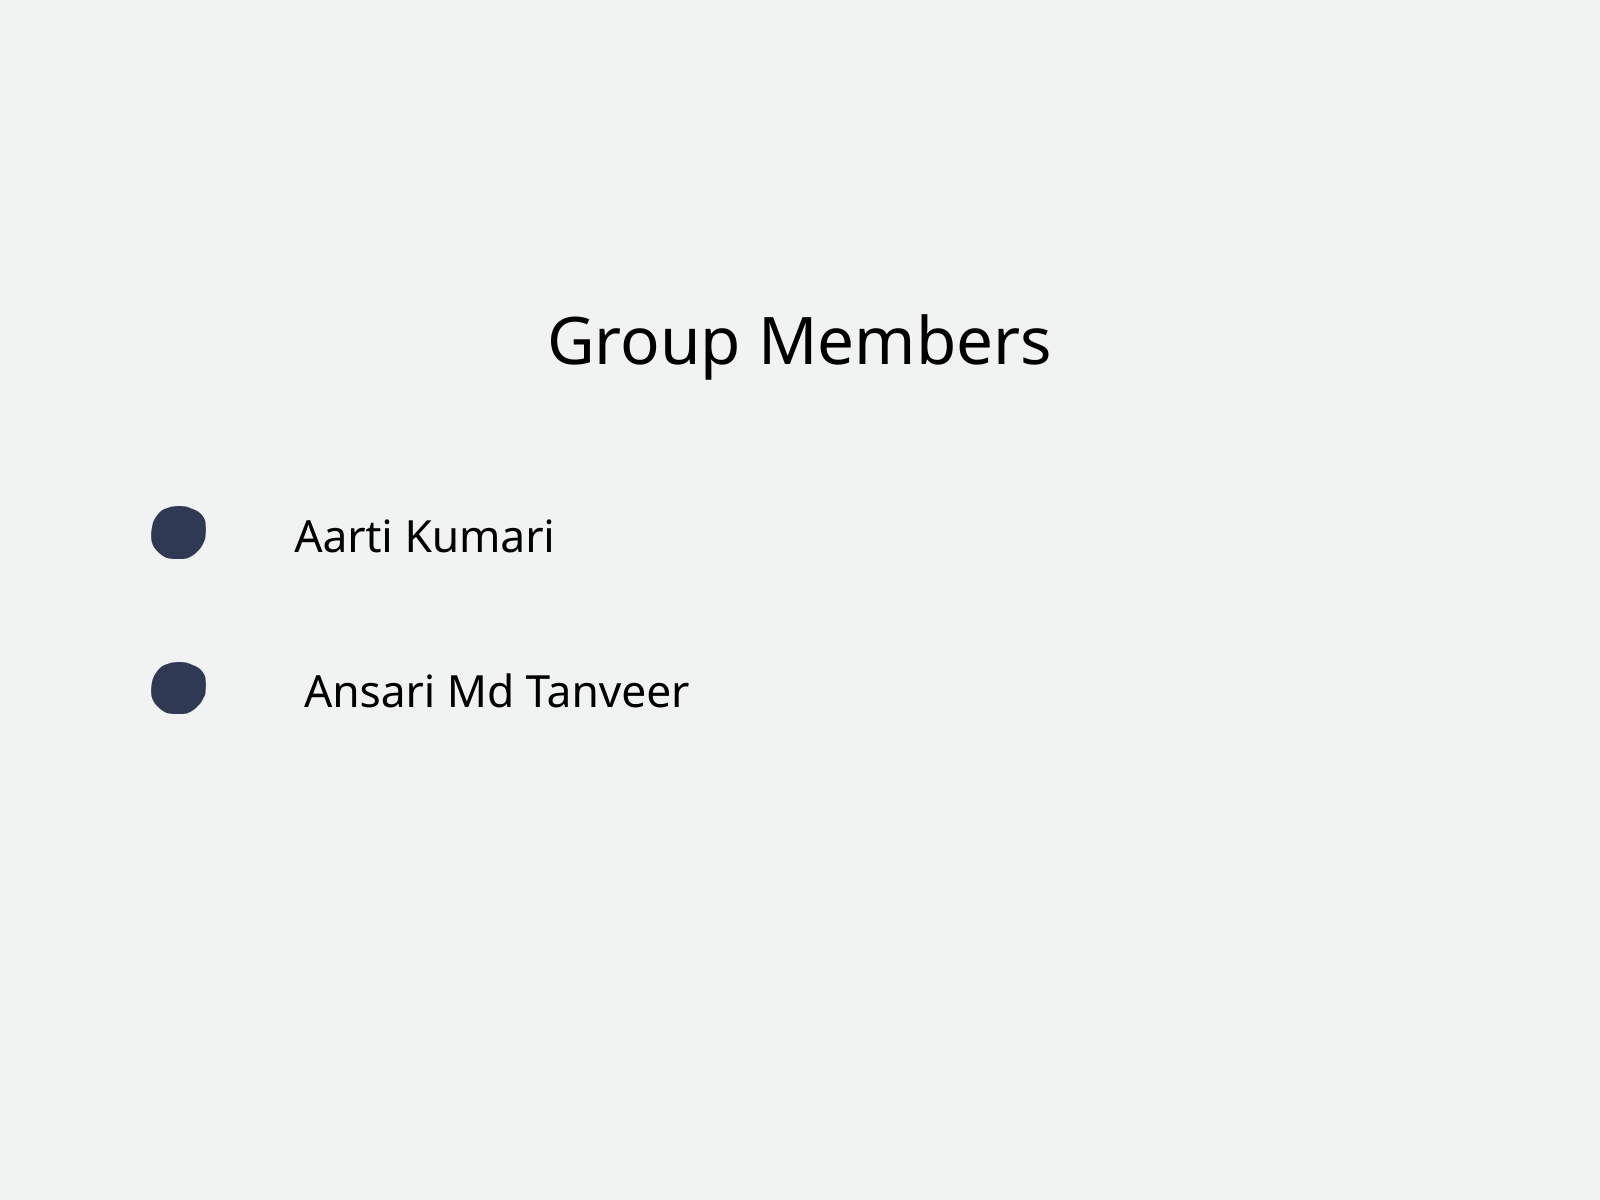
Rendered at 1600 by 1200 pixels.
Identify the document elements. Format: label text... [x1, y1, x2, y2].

picture [150, 661, 206, 714]
picture [150, 506, 206, 559]
text_box Aarti Kumari [273, 498, 576, 561]
text_box Group Members [340, 285, 1259, 378]
text_box Ansari Md Tanveer [273, 653, 721, 716]
